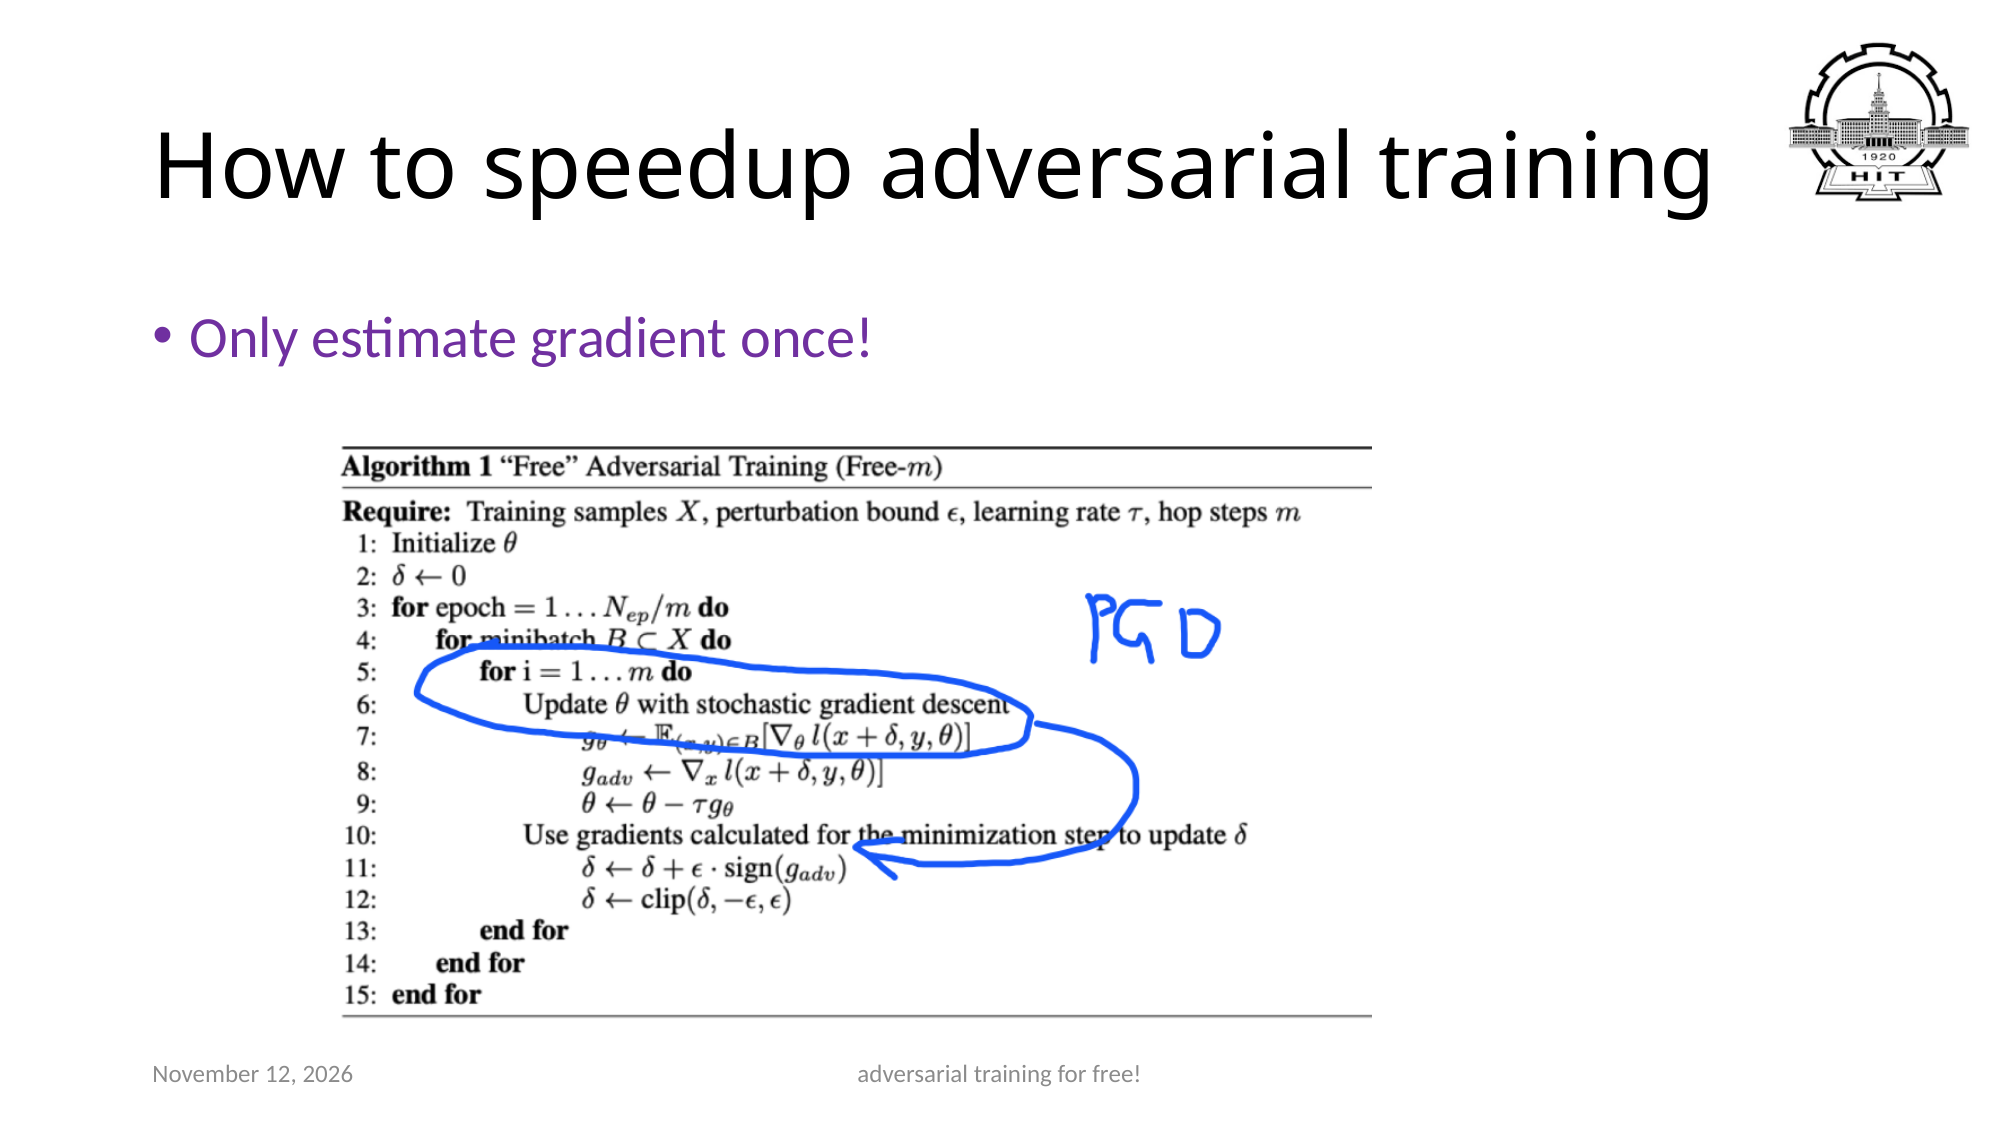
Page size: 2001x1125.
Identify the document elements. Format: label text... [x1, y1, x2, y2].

list Only estimate gradient once! [137, 299, 1863, 1014]
picture [300, 410, 1372, 1056]
title How to speedup adversarial training [137, 59, 1863, 278]
picture [1766, 0, 2000, 234]
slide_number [137, 1042, 588, 1103]
footer adversarial training for free! [662, 1056, 1338, 1103]
